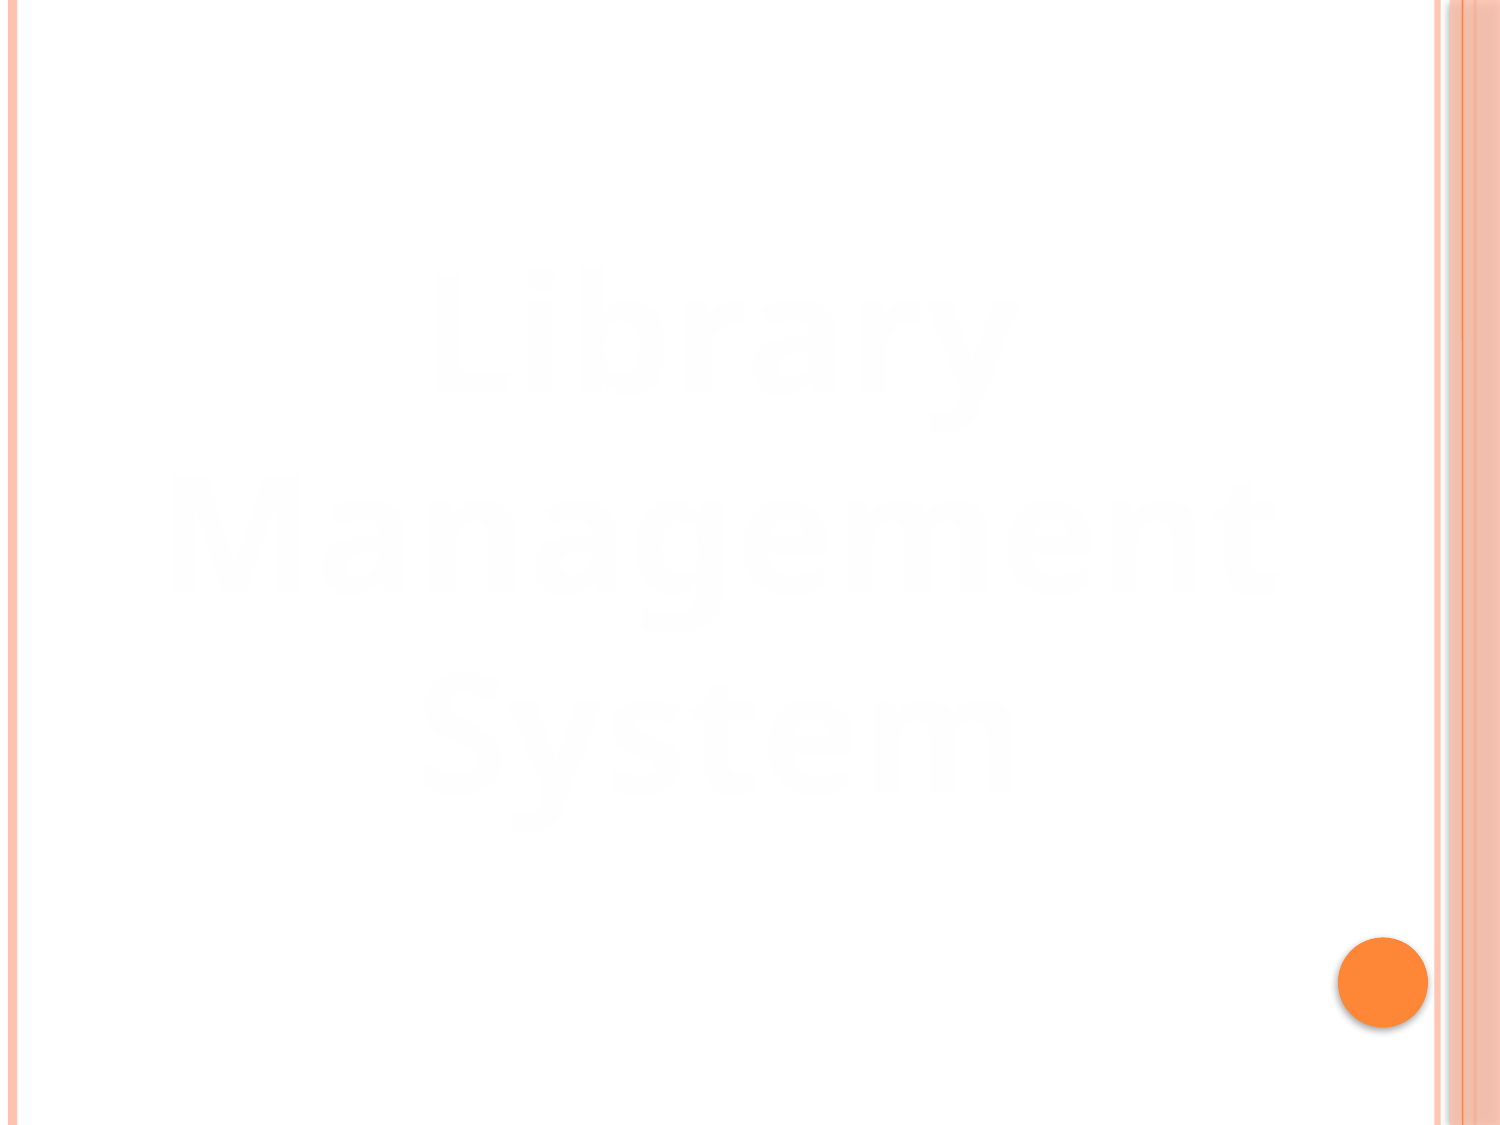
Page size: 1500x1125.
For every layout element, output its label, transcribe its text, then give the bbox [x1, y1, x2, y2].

text_box Library Management System [0, 219, 1442, 835]
